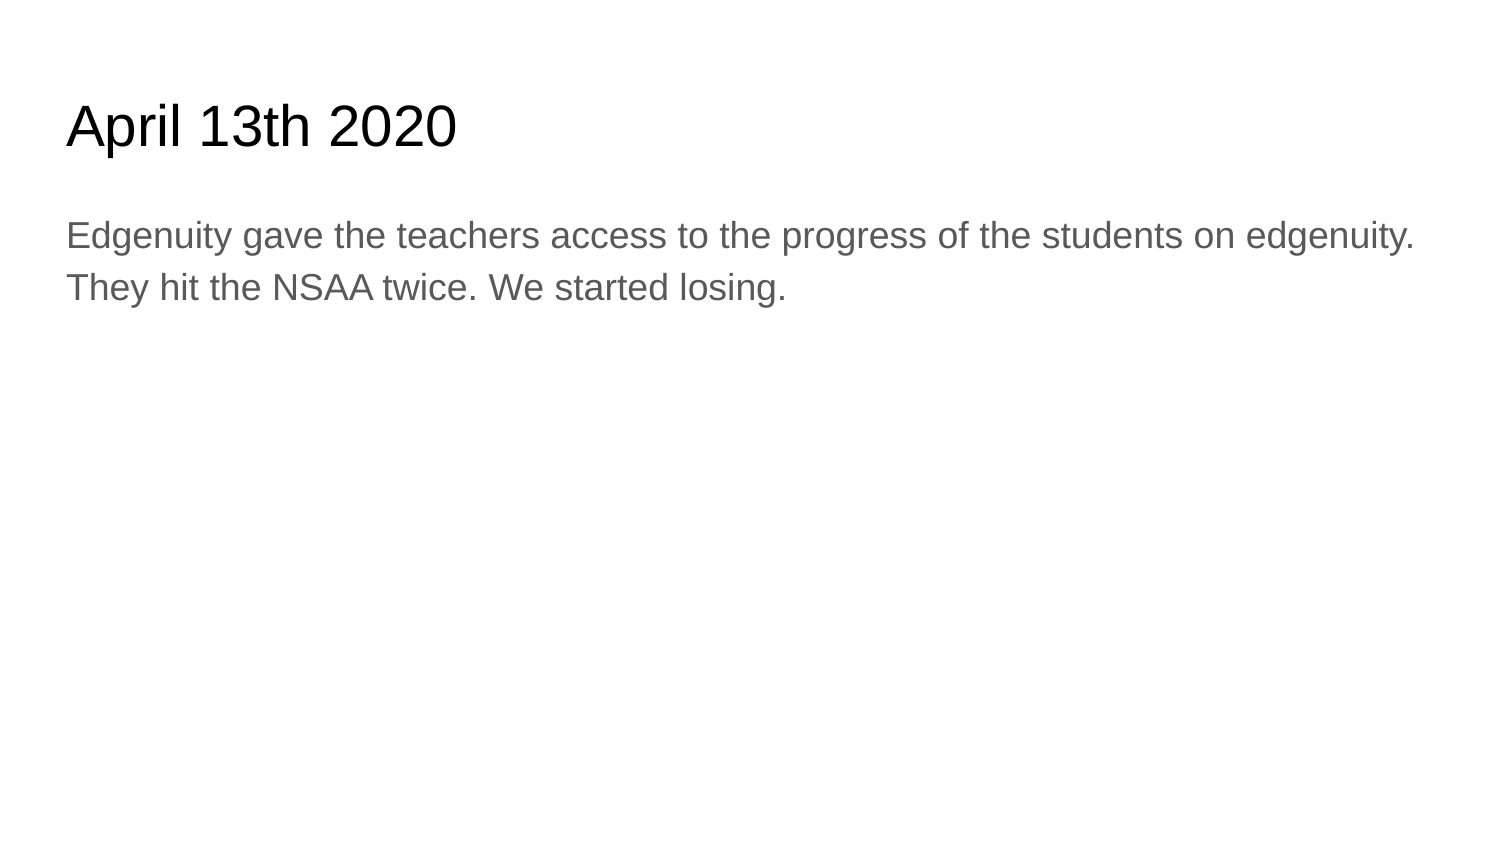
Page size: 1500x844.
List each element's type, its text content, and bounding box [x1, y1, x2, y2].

title April 13th 2020 [51, 72, 1449, 167]
list Edgenuity gave the teachers access to the progress of the students on edgenuity. They hit the NSAA twice. We started losing. [51, 189, 1449, 750]
